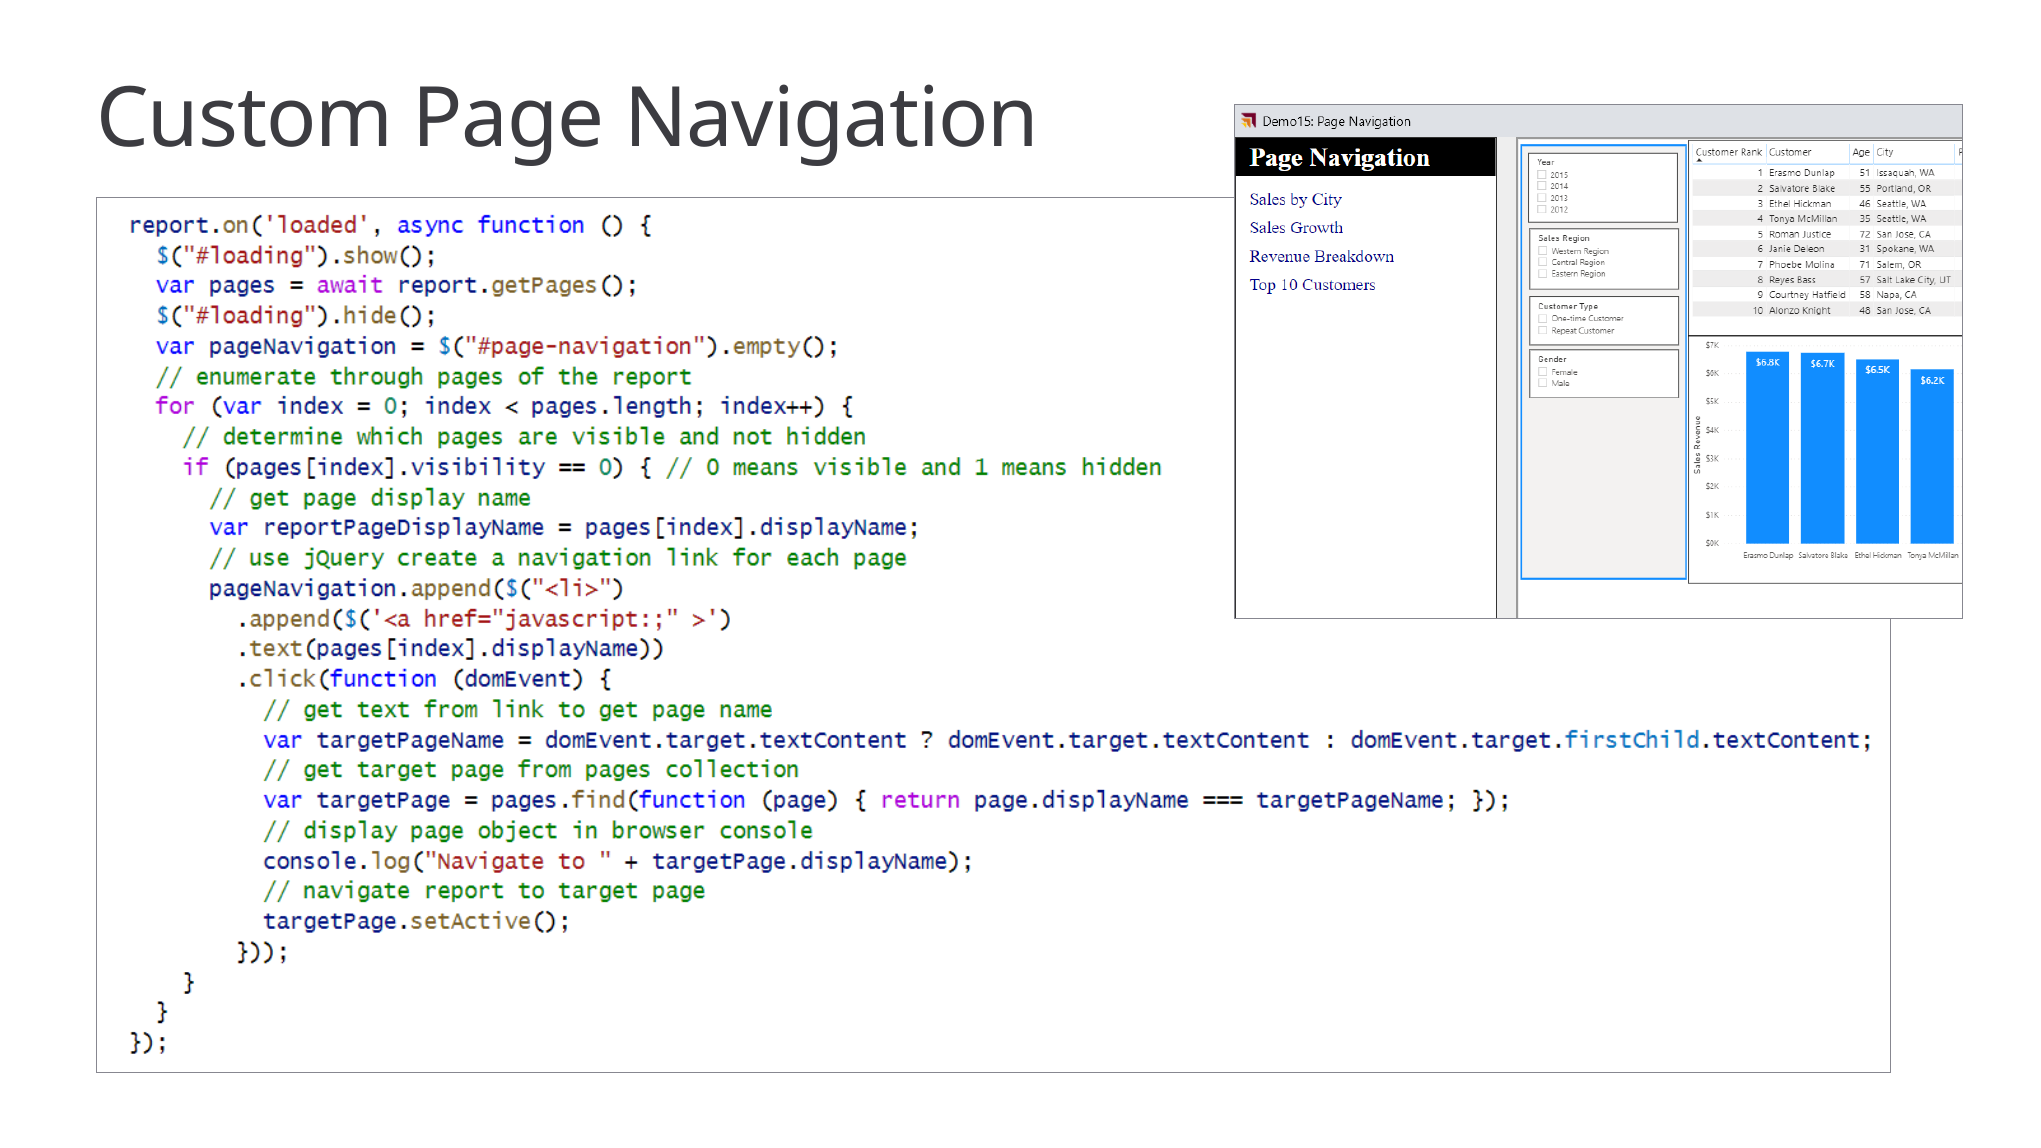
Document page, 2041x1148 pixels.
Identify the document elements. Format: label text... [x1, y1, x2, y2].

title Custom Page Navigation [96, 75, 1941, 166]
picture [96, 104, 1963, 1073]
